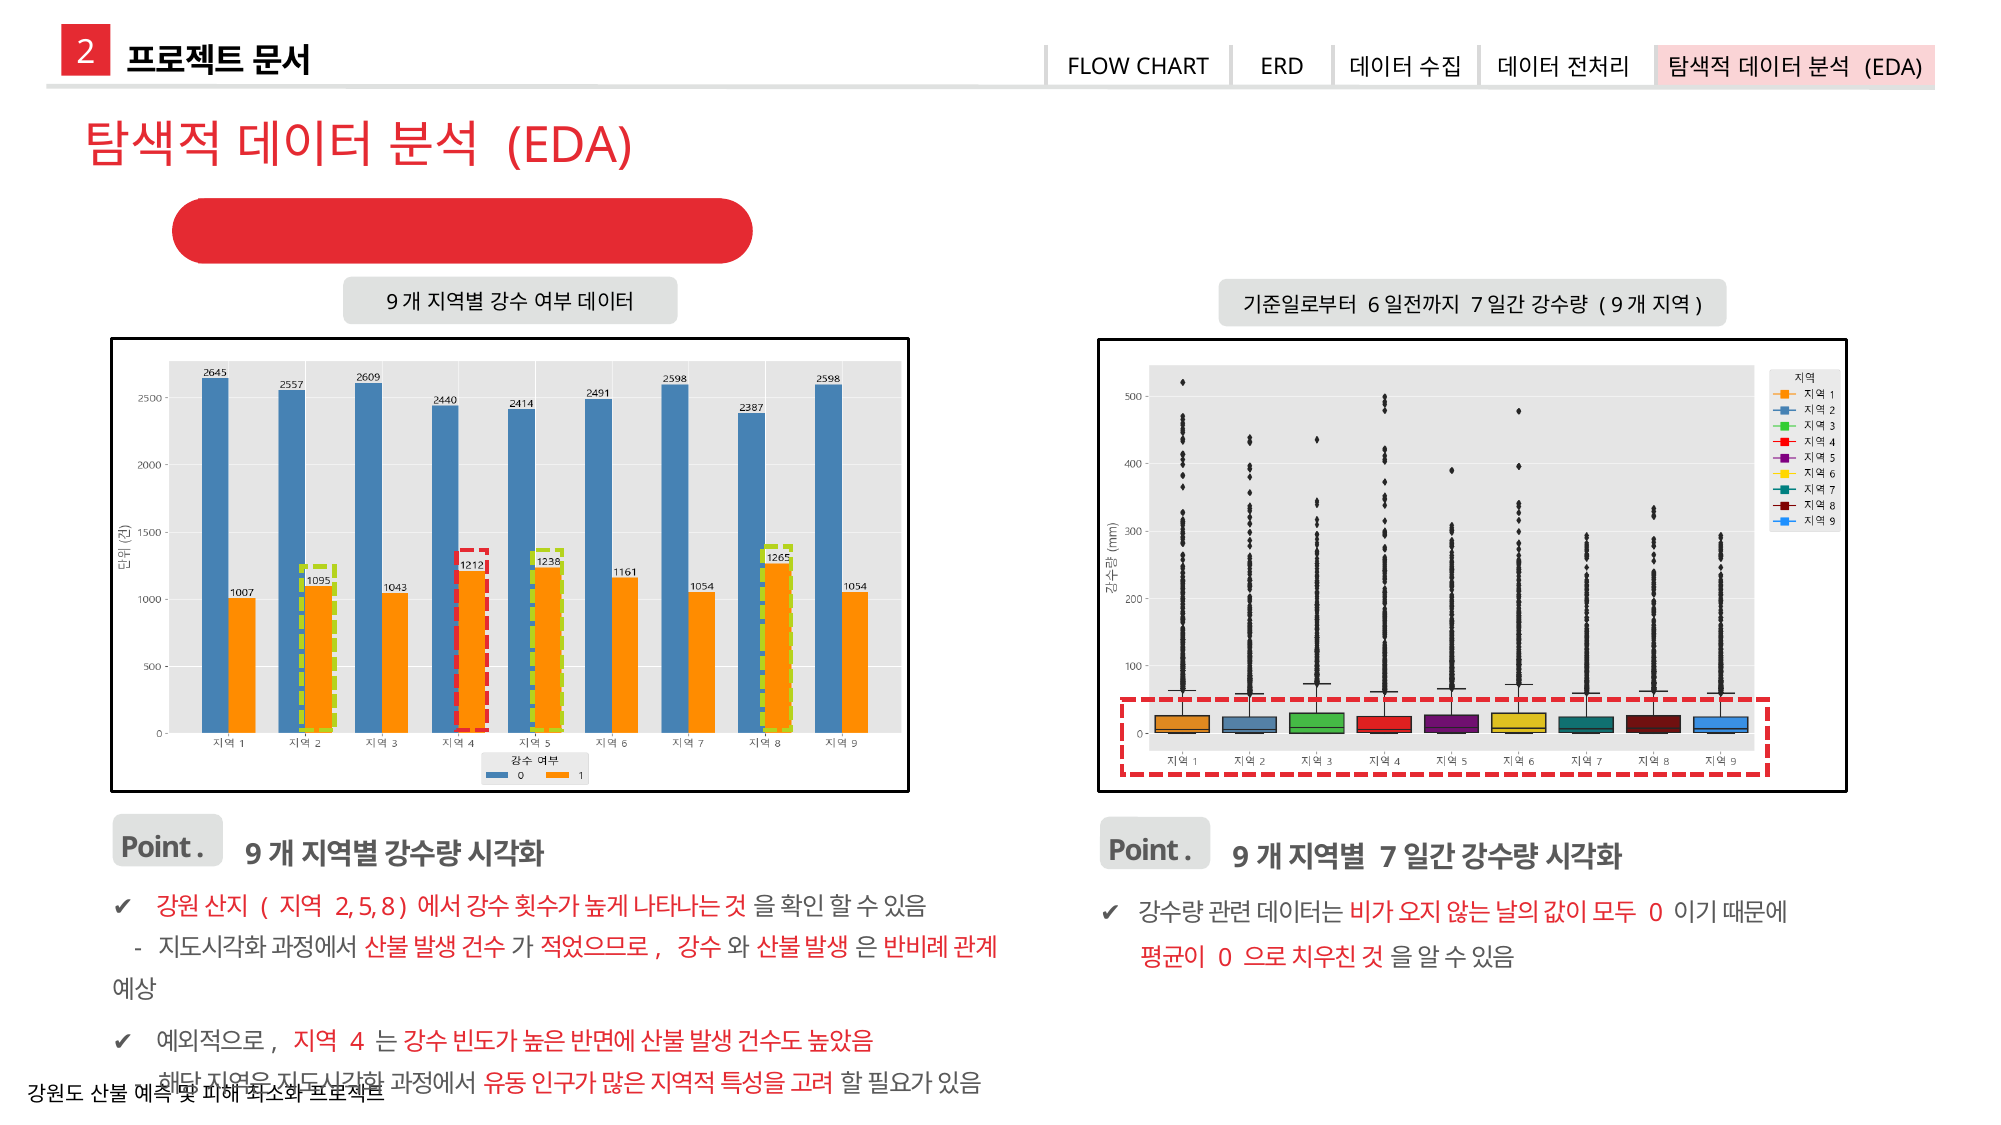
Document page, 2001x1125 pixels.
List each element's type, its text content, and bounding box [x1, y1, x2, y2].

table_header FLOW CHART [1048, 45, 1229, 84]
table_header 데이터 수집 [1335, 45, 1477, 84]
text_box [1099, 814, 1863, 974]
table_header ERD [1233, 45, 1331, 84]
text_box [343, 276, 678, 325]
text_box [1218, 278, 1727, 327]
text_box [112, 340, 908, 790]
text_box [112, 811, 1008, 1058]
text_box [1099, 341, 1846, 790]
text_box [61, 24, 314, 79]
text_box 강원도 산불 예측 및 피해 최소화 프로젝트 [27, 1081, 386, 1107]
text_box 탐색적 데이터 분석 (EDA) [85, 112, 673, 173]
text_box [172, 198, 753, 264]
table_header 탐색적 데이터 분석 (EDA) [1658, 45, 1935, 85]
table_header 데이터 전처리 [1481, 45, 1654, 84]
